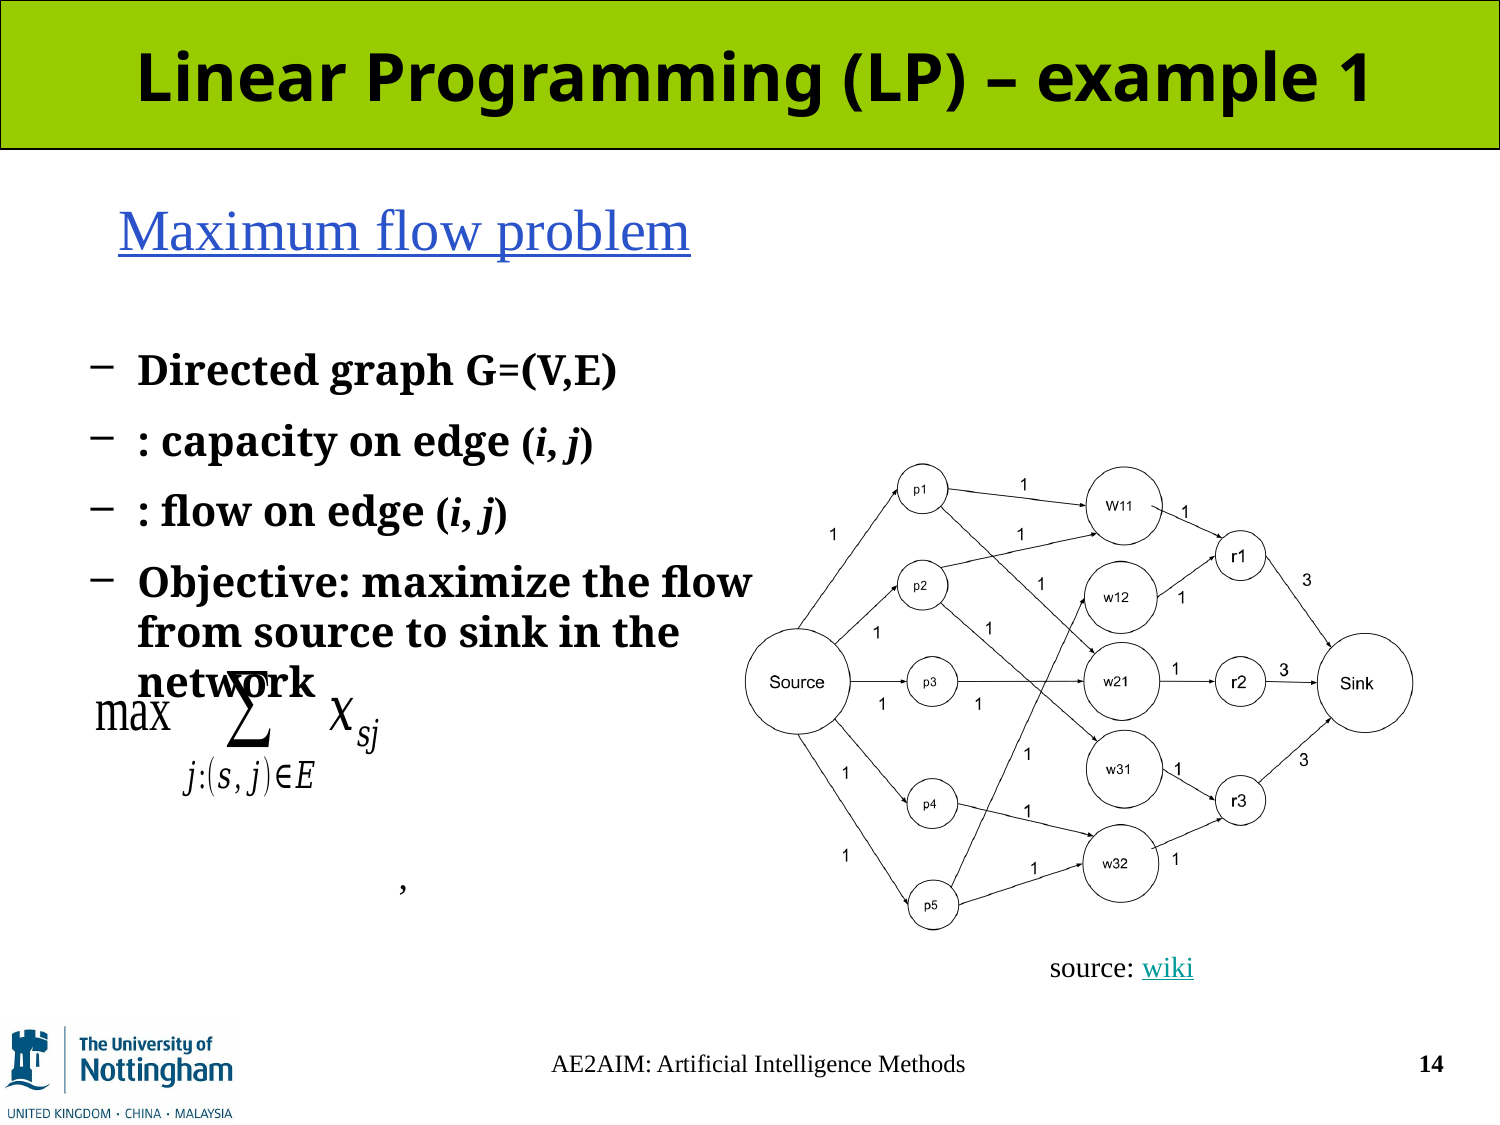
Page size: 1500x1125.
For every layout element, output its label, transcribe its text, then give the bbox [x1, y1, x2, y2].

picture [0, 1019, 237, 1125]
text_box source: wiki [856, 973, 1388, 991]
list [742, 456, 1420, 965]
text_box Maximum flow problem [103, 184, 707, 270]
title Linear Programming (LP) – example 1 [41, 11, 1471, 138]
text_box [95, 668, 710, 965]
footer AE2AIM: Artificial Intelligence Methods [348, 1039, 1176, 1118]
slide_number 14 [1293, 1039, 1460, 1118]
